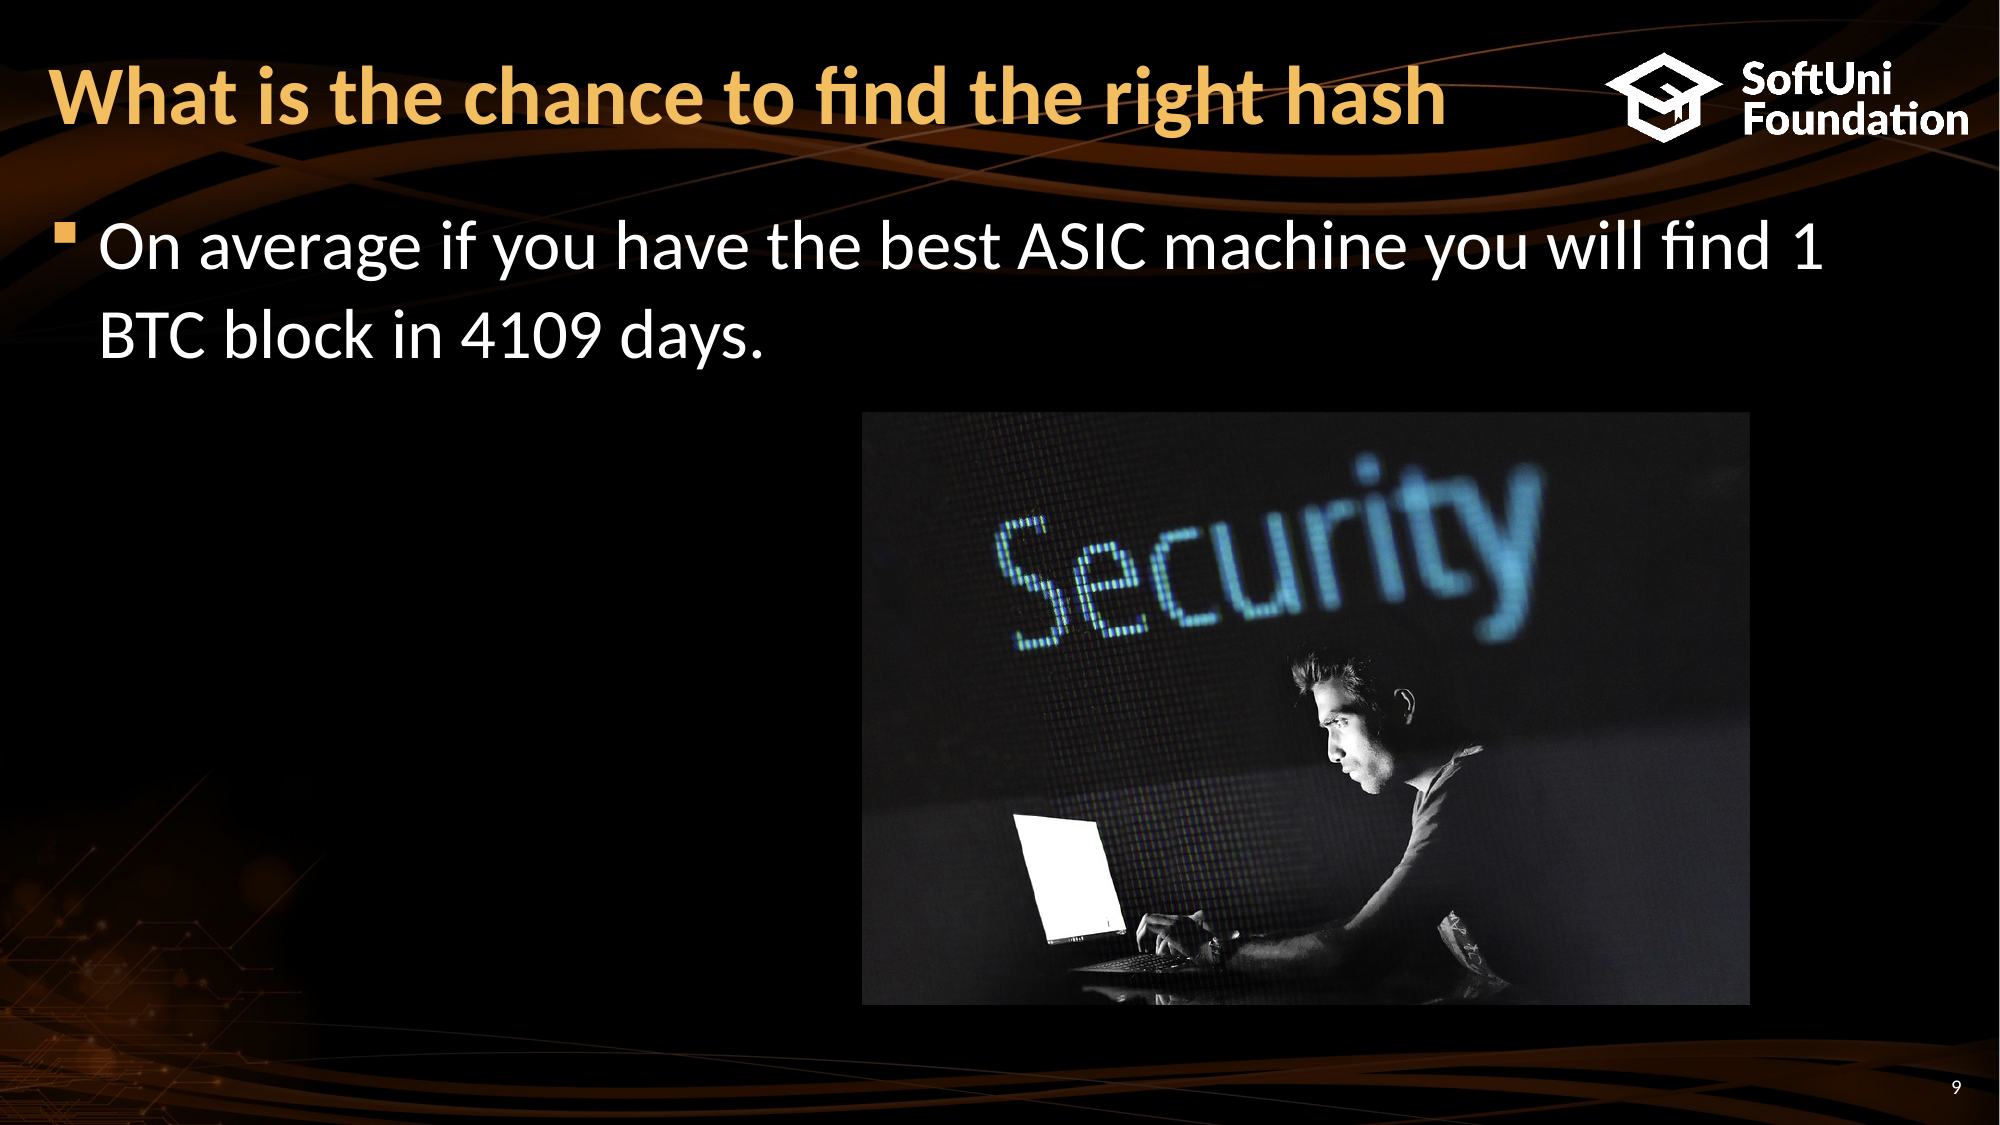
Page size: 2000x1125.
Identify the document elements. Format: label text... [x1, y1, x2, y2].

picture [0, 0, 2000, 1125]
list On average if you have the best ASIC machine you will find 1 BTC block in 4109 days. [31, 188, 1968, 1103]
title What is the chance to find the right hash [30, 6, 1602, 189]
